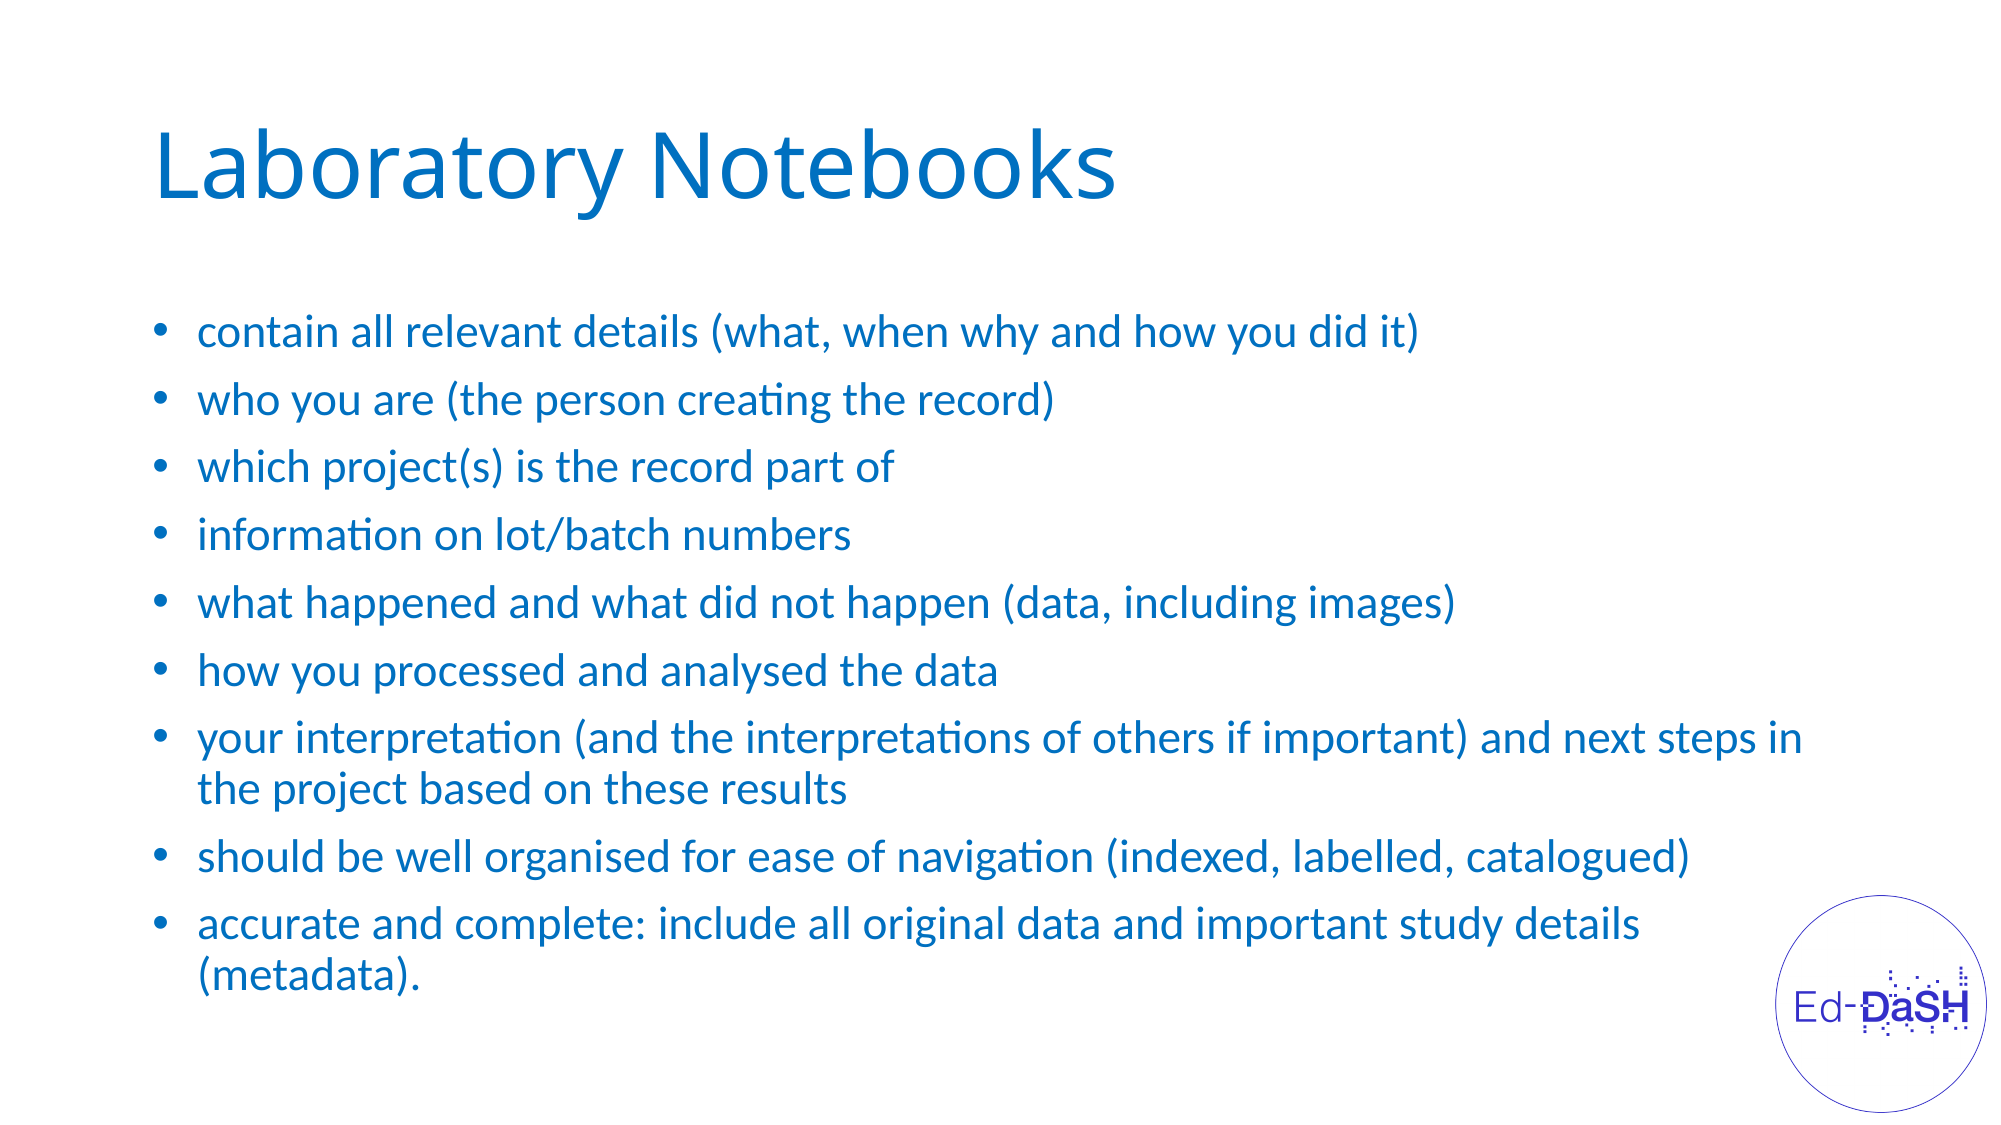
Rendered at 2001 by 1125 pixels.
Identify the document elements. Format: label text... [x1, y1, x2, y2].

title Laboratory Notebooks [137, 59, 1863, 278]
list contain all relevant details (what, when why and how you did it) who you are (the person creating the record) which project(s) is the record part of information on lot/batch numbers what happened and what did not happen (data, including images) how you processed and analysed the data your interpretation (and the interpretations of others if important) and next steps in the project based on these results should be well organised for ease of navigation (indexed, labelled, catalogued) accurate and complete: include all original data and important study details (metadata). [137, 299, 1863, 1014]
picture [1775, 895, 1987, 1113]
